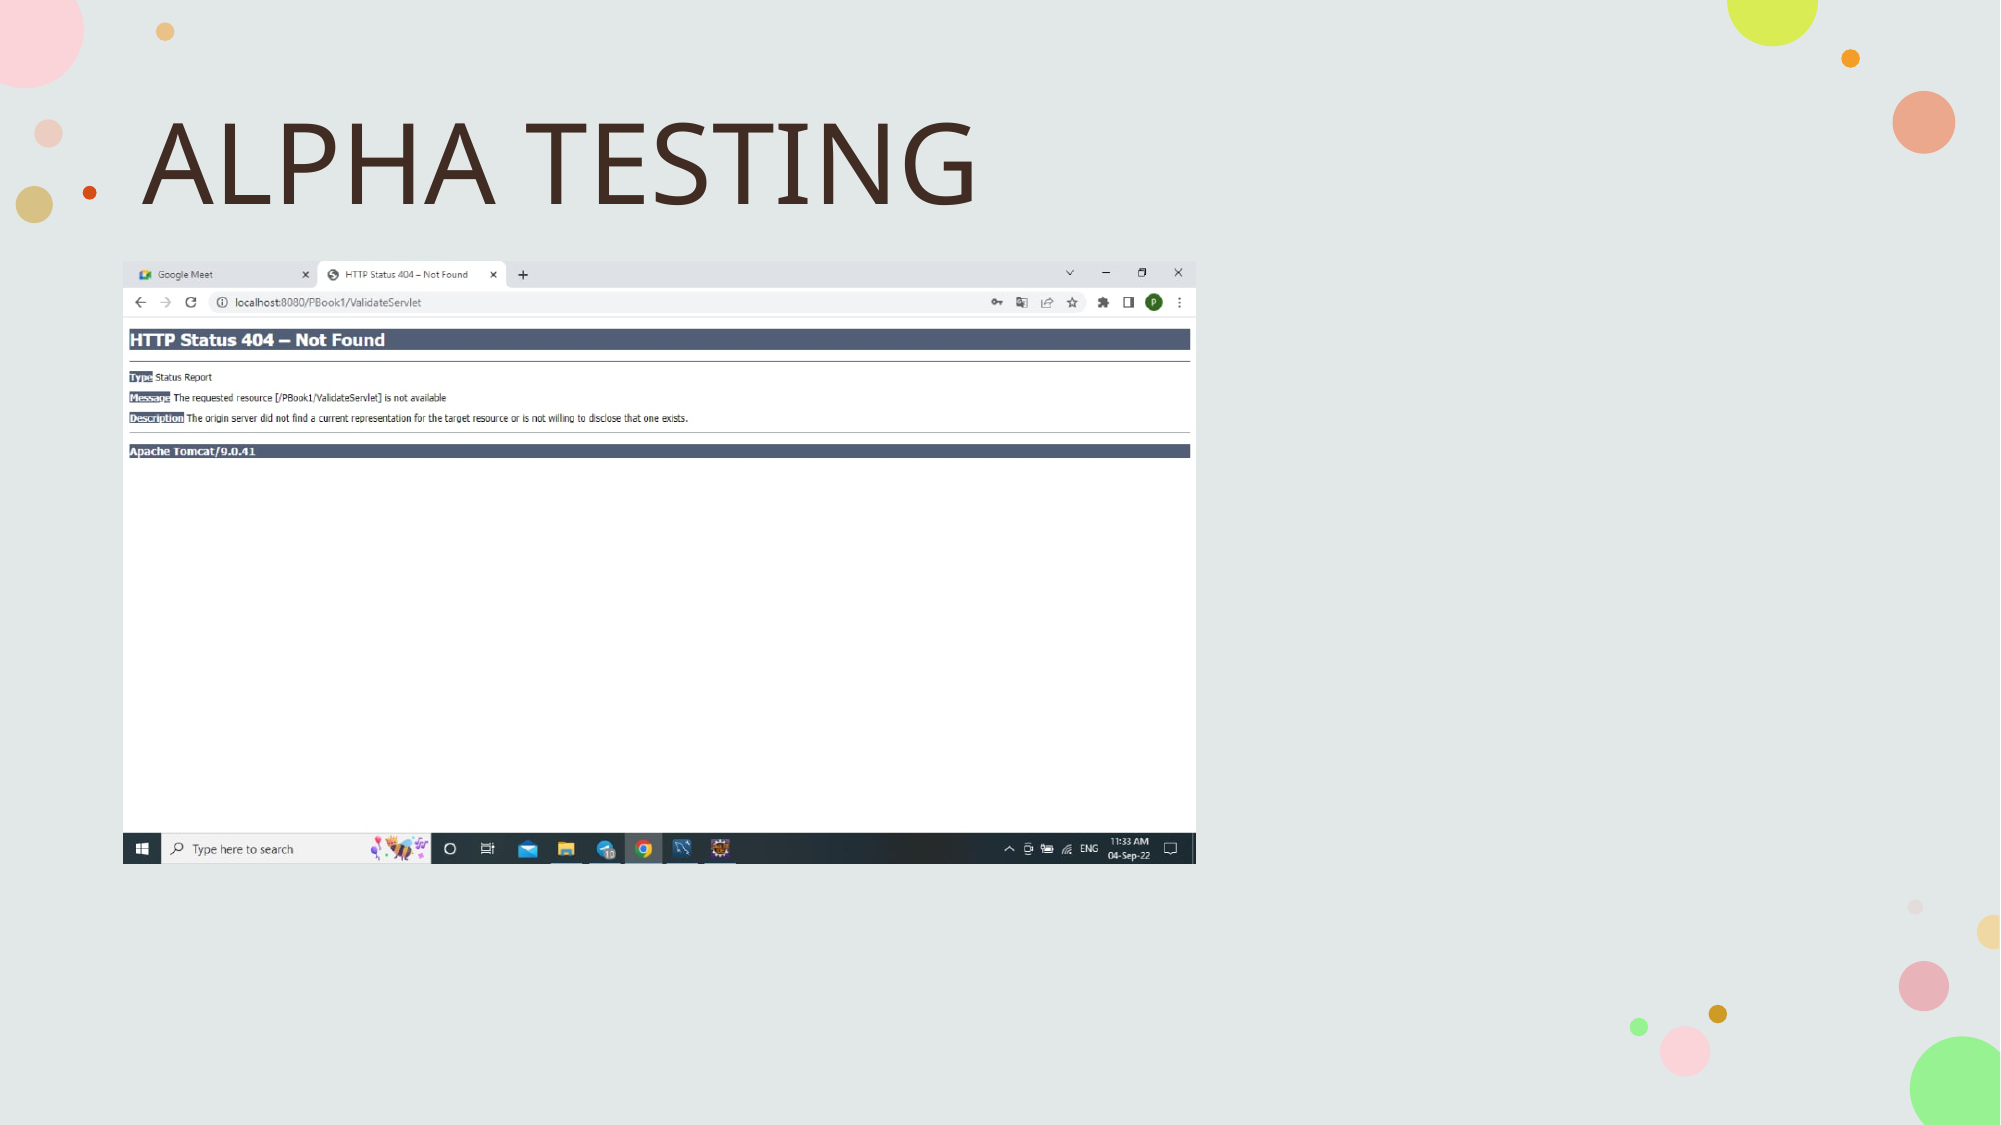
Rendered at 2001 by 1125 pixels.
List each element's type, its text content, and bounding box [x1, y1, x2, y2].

picture [123, 261, 1196, 864]
title ALPHA TESTING [127, 59, 1877, 278]
